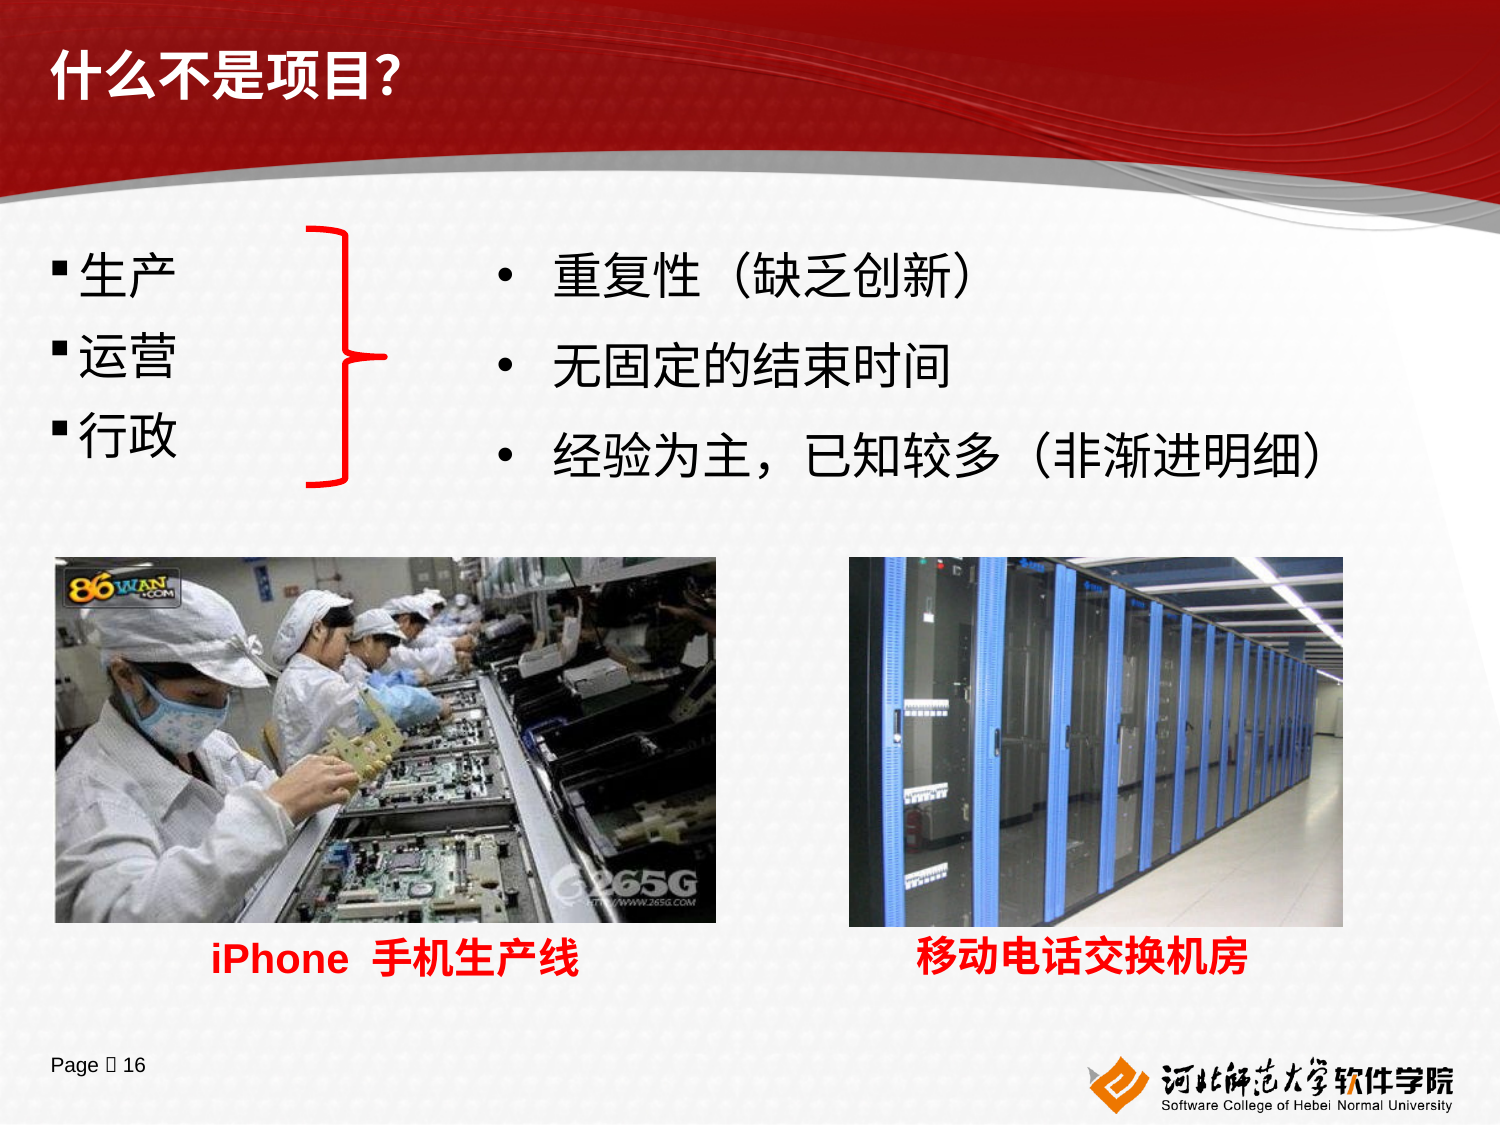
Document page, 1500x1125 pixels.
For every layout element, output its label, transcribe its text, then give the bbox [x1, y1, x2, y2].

text_box 重复性（缺乏创新） 无固定的结束时间 经验为主，已知较多（非渐进明细） [481, 206, 1368, 492]
title 什么不是项目？ [48, 41, 1448, 148]
list 生产 运营 行政 [48, 243, 1448, 952]
picture [0, 0, 1500, 1125]
text_box iPhone 手机生产线 [195, 931, 595, 989]
text_box [305, 227, 386, 486]
text_box 移动电话交换机房 [901, 935, 1266, 988]
